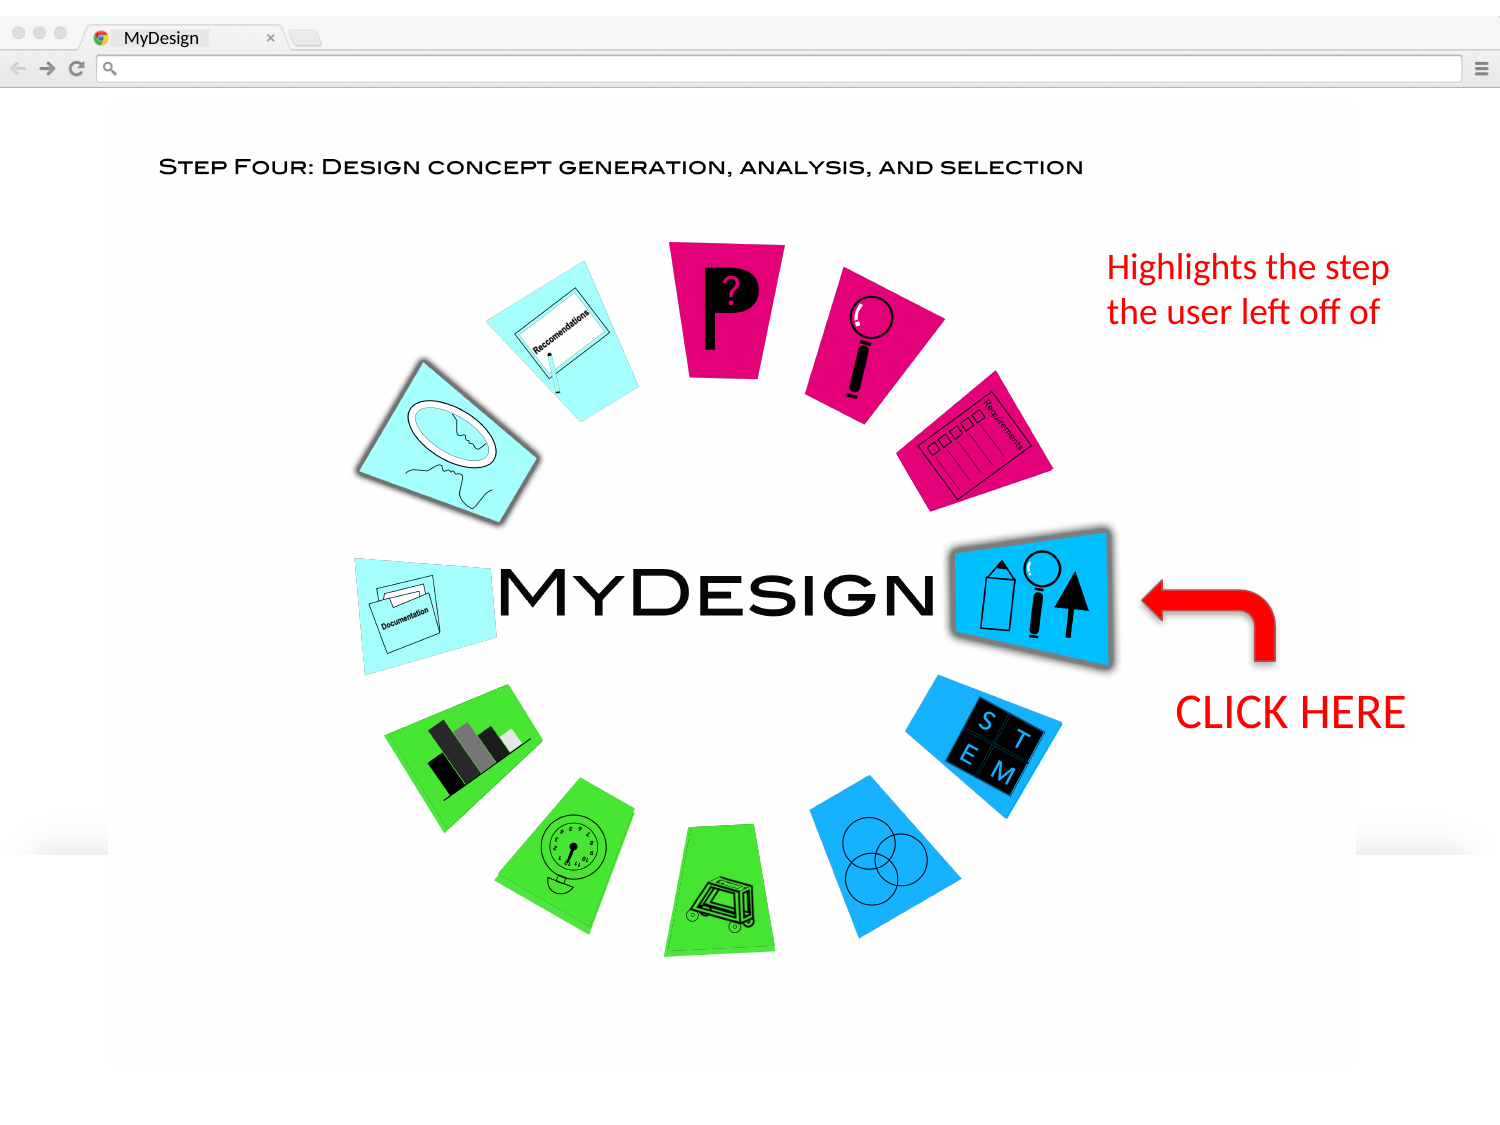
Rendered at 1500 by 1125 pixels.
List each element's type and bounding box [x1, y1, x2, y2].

text_box [0, 16, 1500, 855]
picture [108, 101, 1356, 1066]
